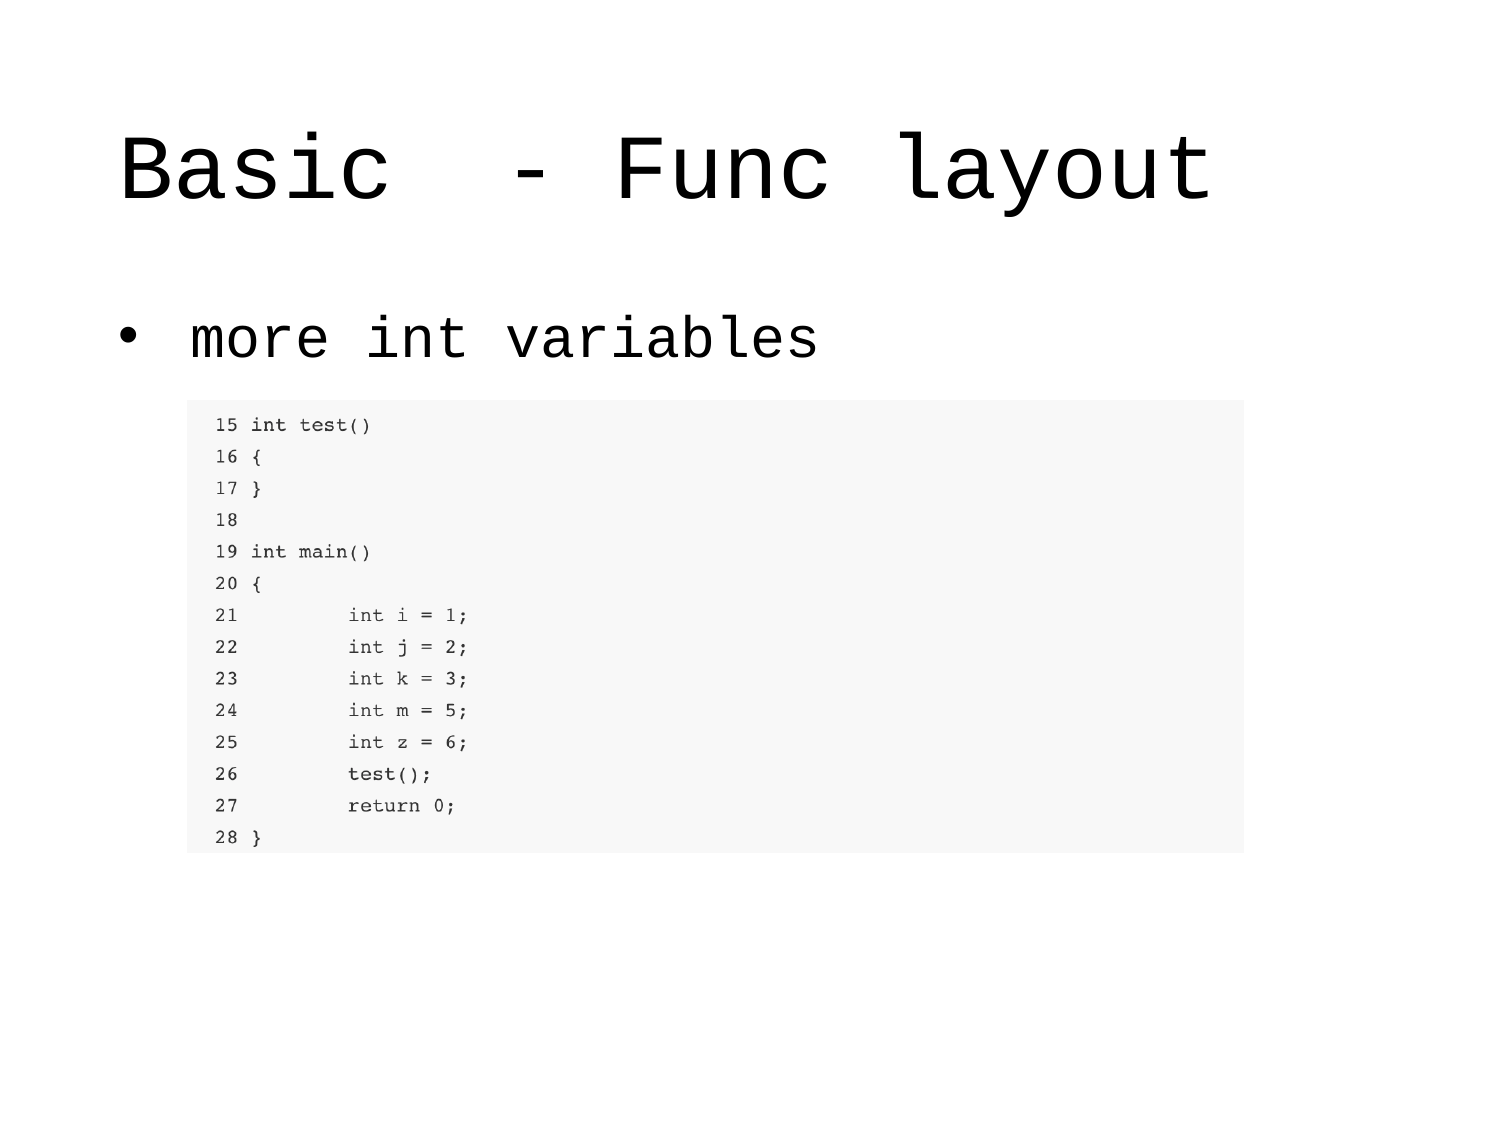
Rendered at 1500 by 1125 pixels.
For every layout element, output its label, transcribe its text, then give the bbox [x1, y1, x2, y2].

list more int variables [103, 299, 1397, 1014]
title Basic - Func layout [103, 59, 1397, 278]
picture [187, 400, 1244, 853]
